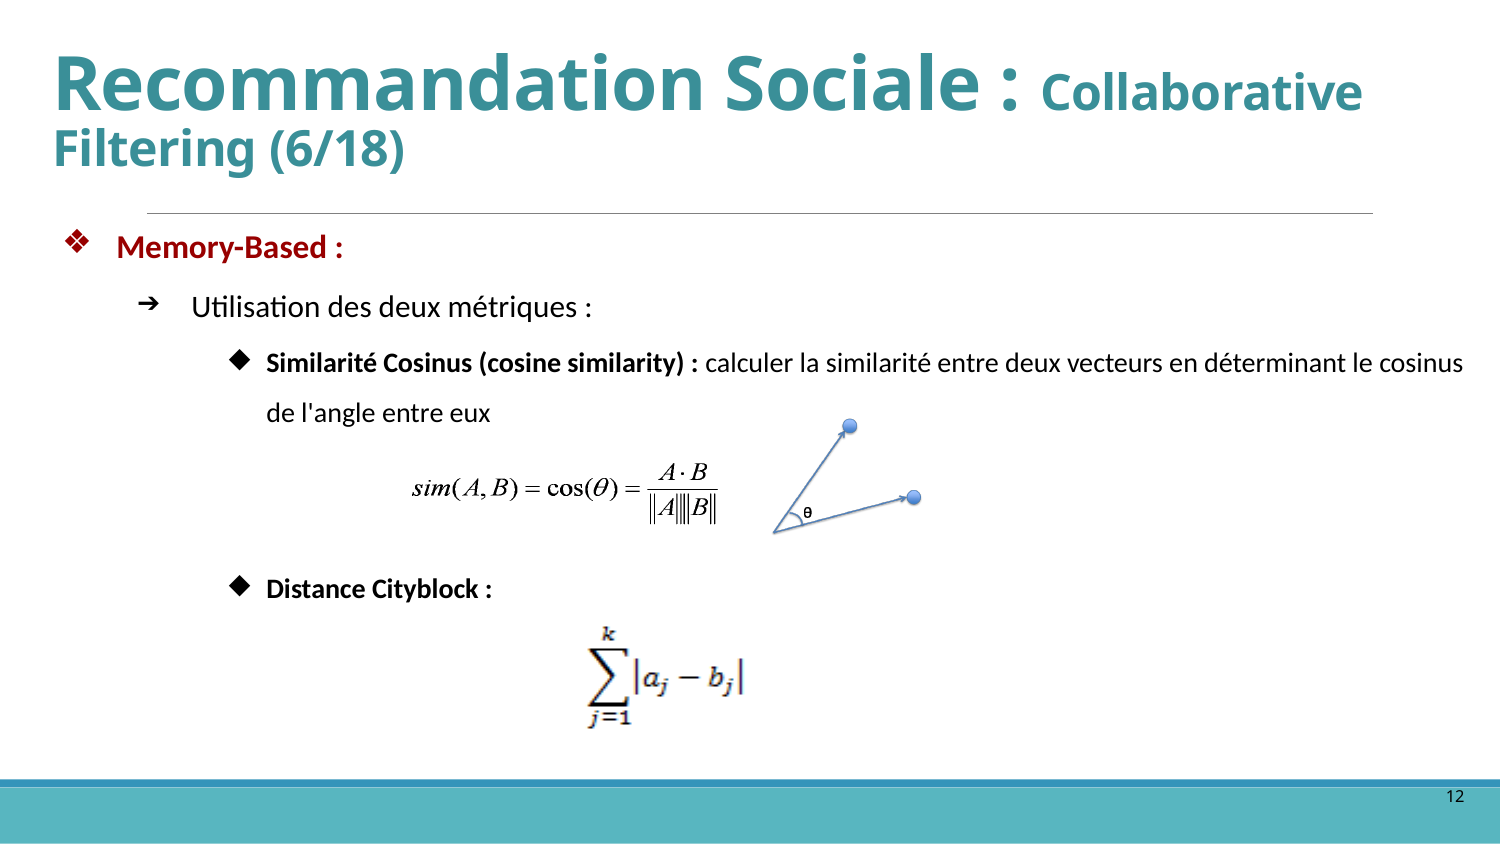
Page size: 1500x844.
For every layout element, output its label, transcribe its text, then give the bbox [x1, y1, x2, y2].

picture [569, 617, 763, 738]
slide_number 12 [1389, 764, 1480, 830]
picture [406, 417, 925, 538]
title Recommandation Sociale : Collaborative Filtering (6/18) [37, 97, 1435, 192]
list Memory-Based : Utilisation des deux métriques : Similarité Cosinus (cosine similarity) : calculer la similarité entre deux vecteurs en déterminant le cosinus de l'angle entre eux Distance Cityblock : [26, 189, 1498, 737]
